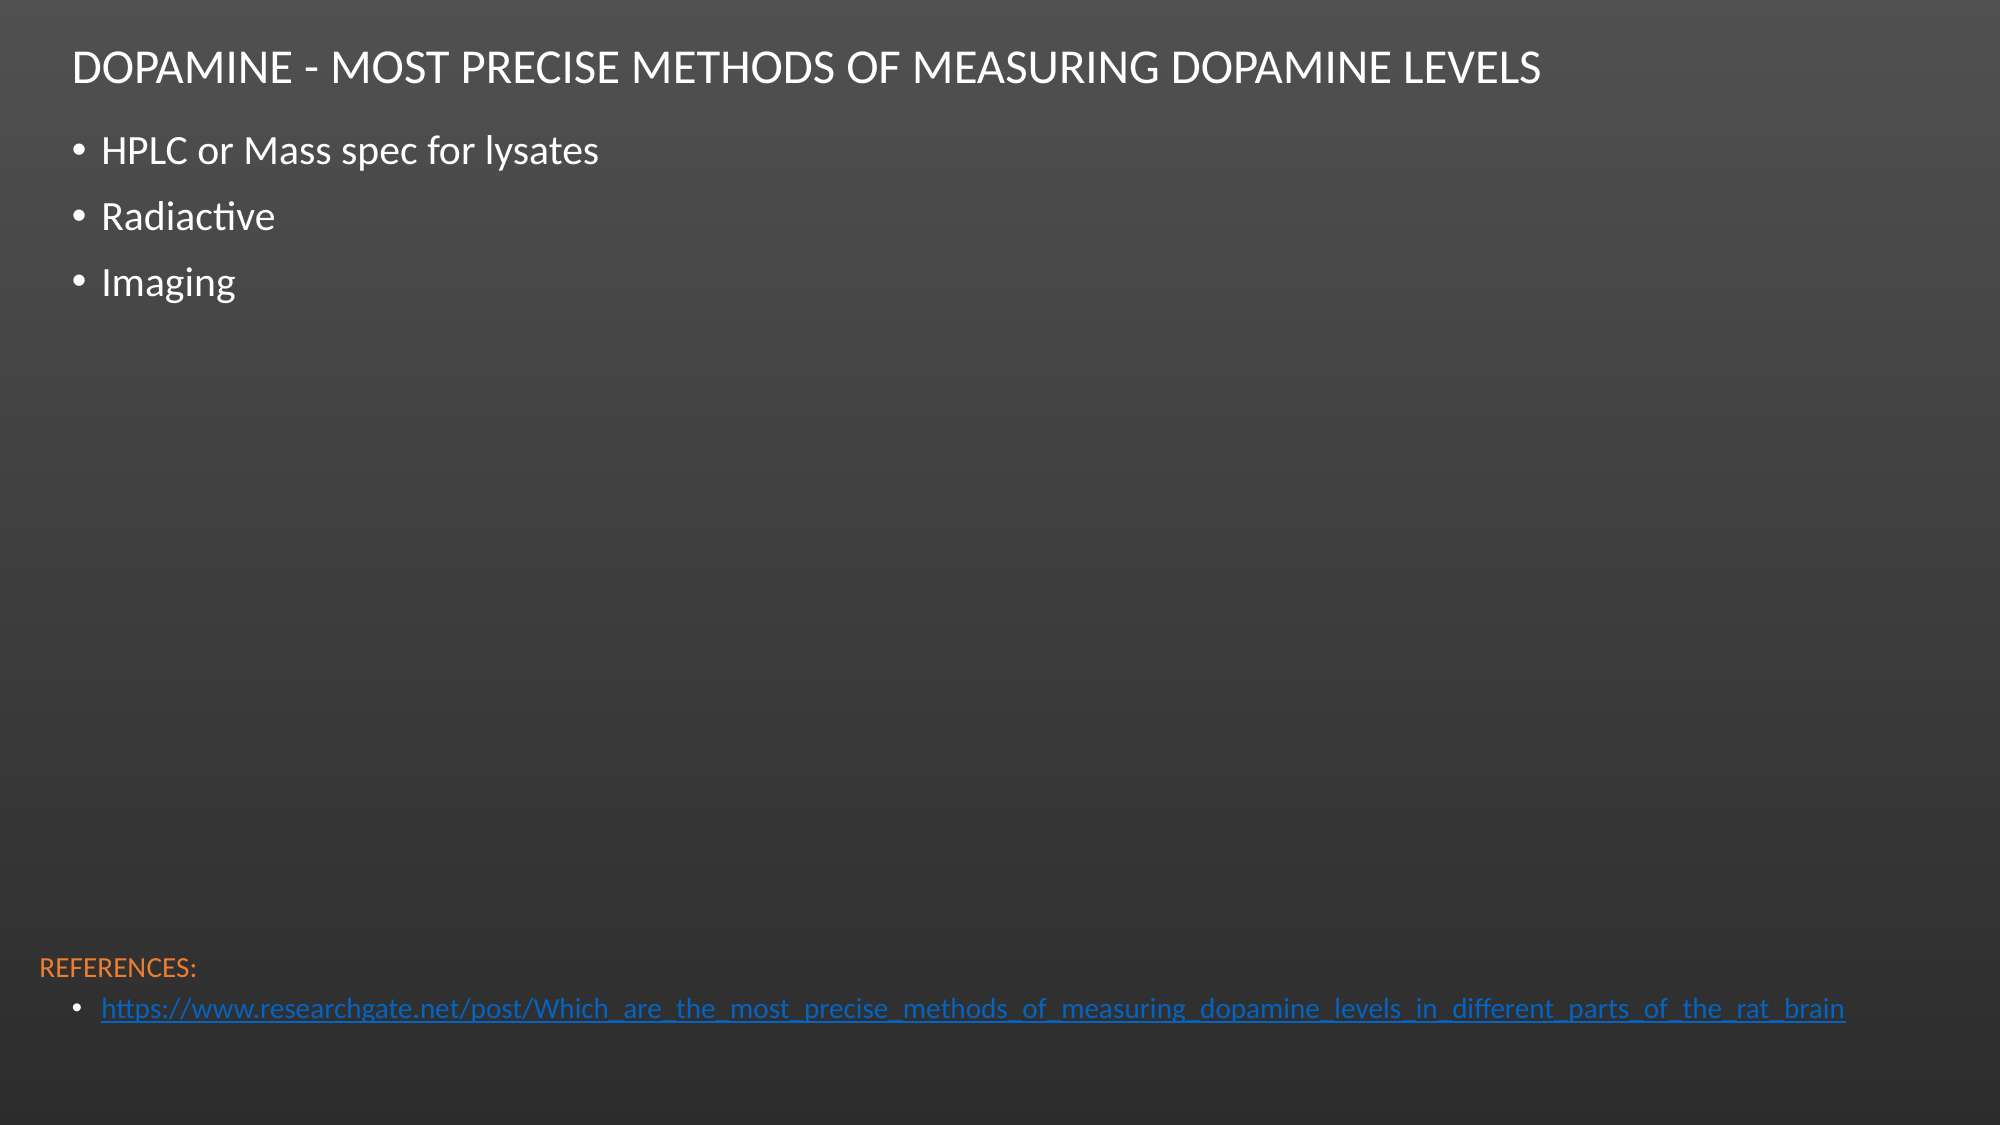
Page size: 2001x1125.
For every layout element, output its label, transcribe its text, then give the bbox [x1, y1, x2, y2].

title Dopamine - most precise methods of measuring dopamine levels [56, 33, 1937, 103]
list HPLC or Mass spec for lysates Radiactive Imaging [56, 121, 1937, 939]
list https://www.researchgate.net/post/Which_are_the_most_precise_methods_of_measuring_dopamine_levels_in_different_parts_of_the_rat_brain [56, 986, 1937, 1092]
